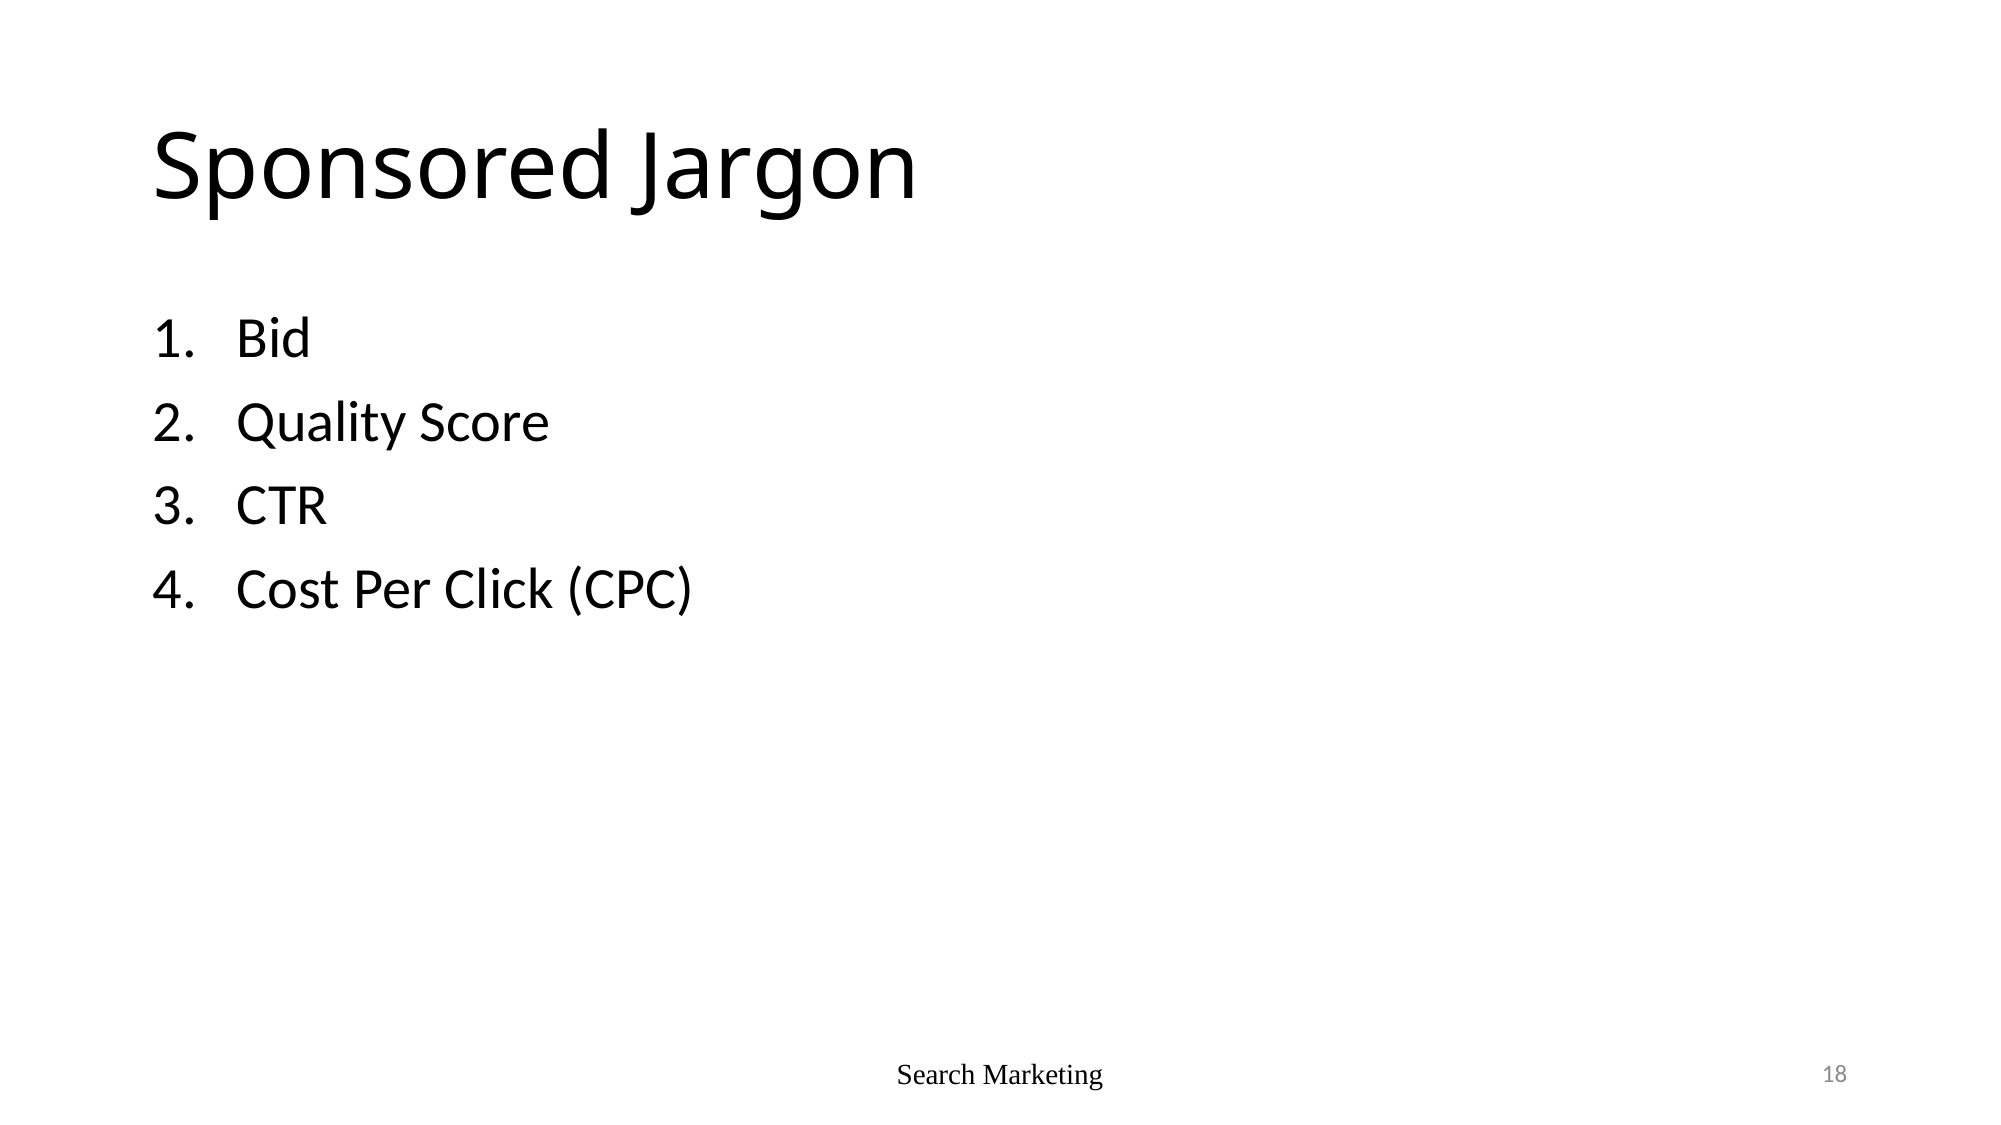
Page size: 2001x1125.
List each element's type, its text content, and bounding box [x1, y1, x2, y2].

list Bid Quality Score CTR Cost Per Click (CPC) [137, 299, 1863, 1014]
slide_number 18 [1412, 1042, 1863, 1103]
footer Search Marketing [662, 1042, 1338, 1103]
title Sponsored Jargon [137, 59, 1863, 278]
